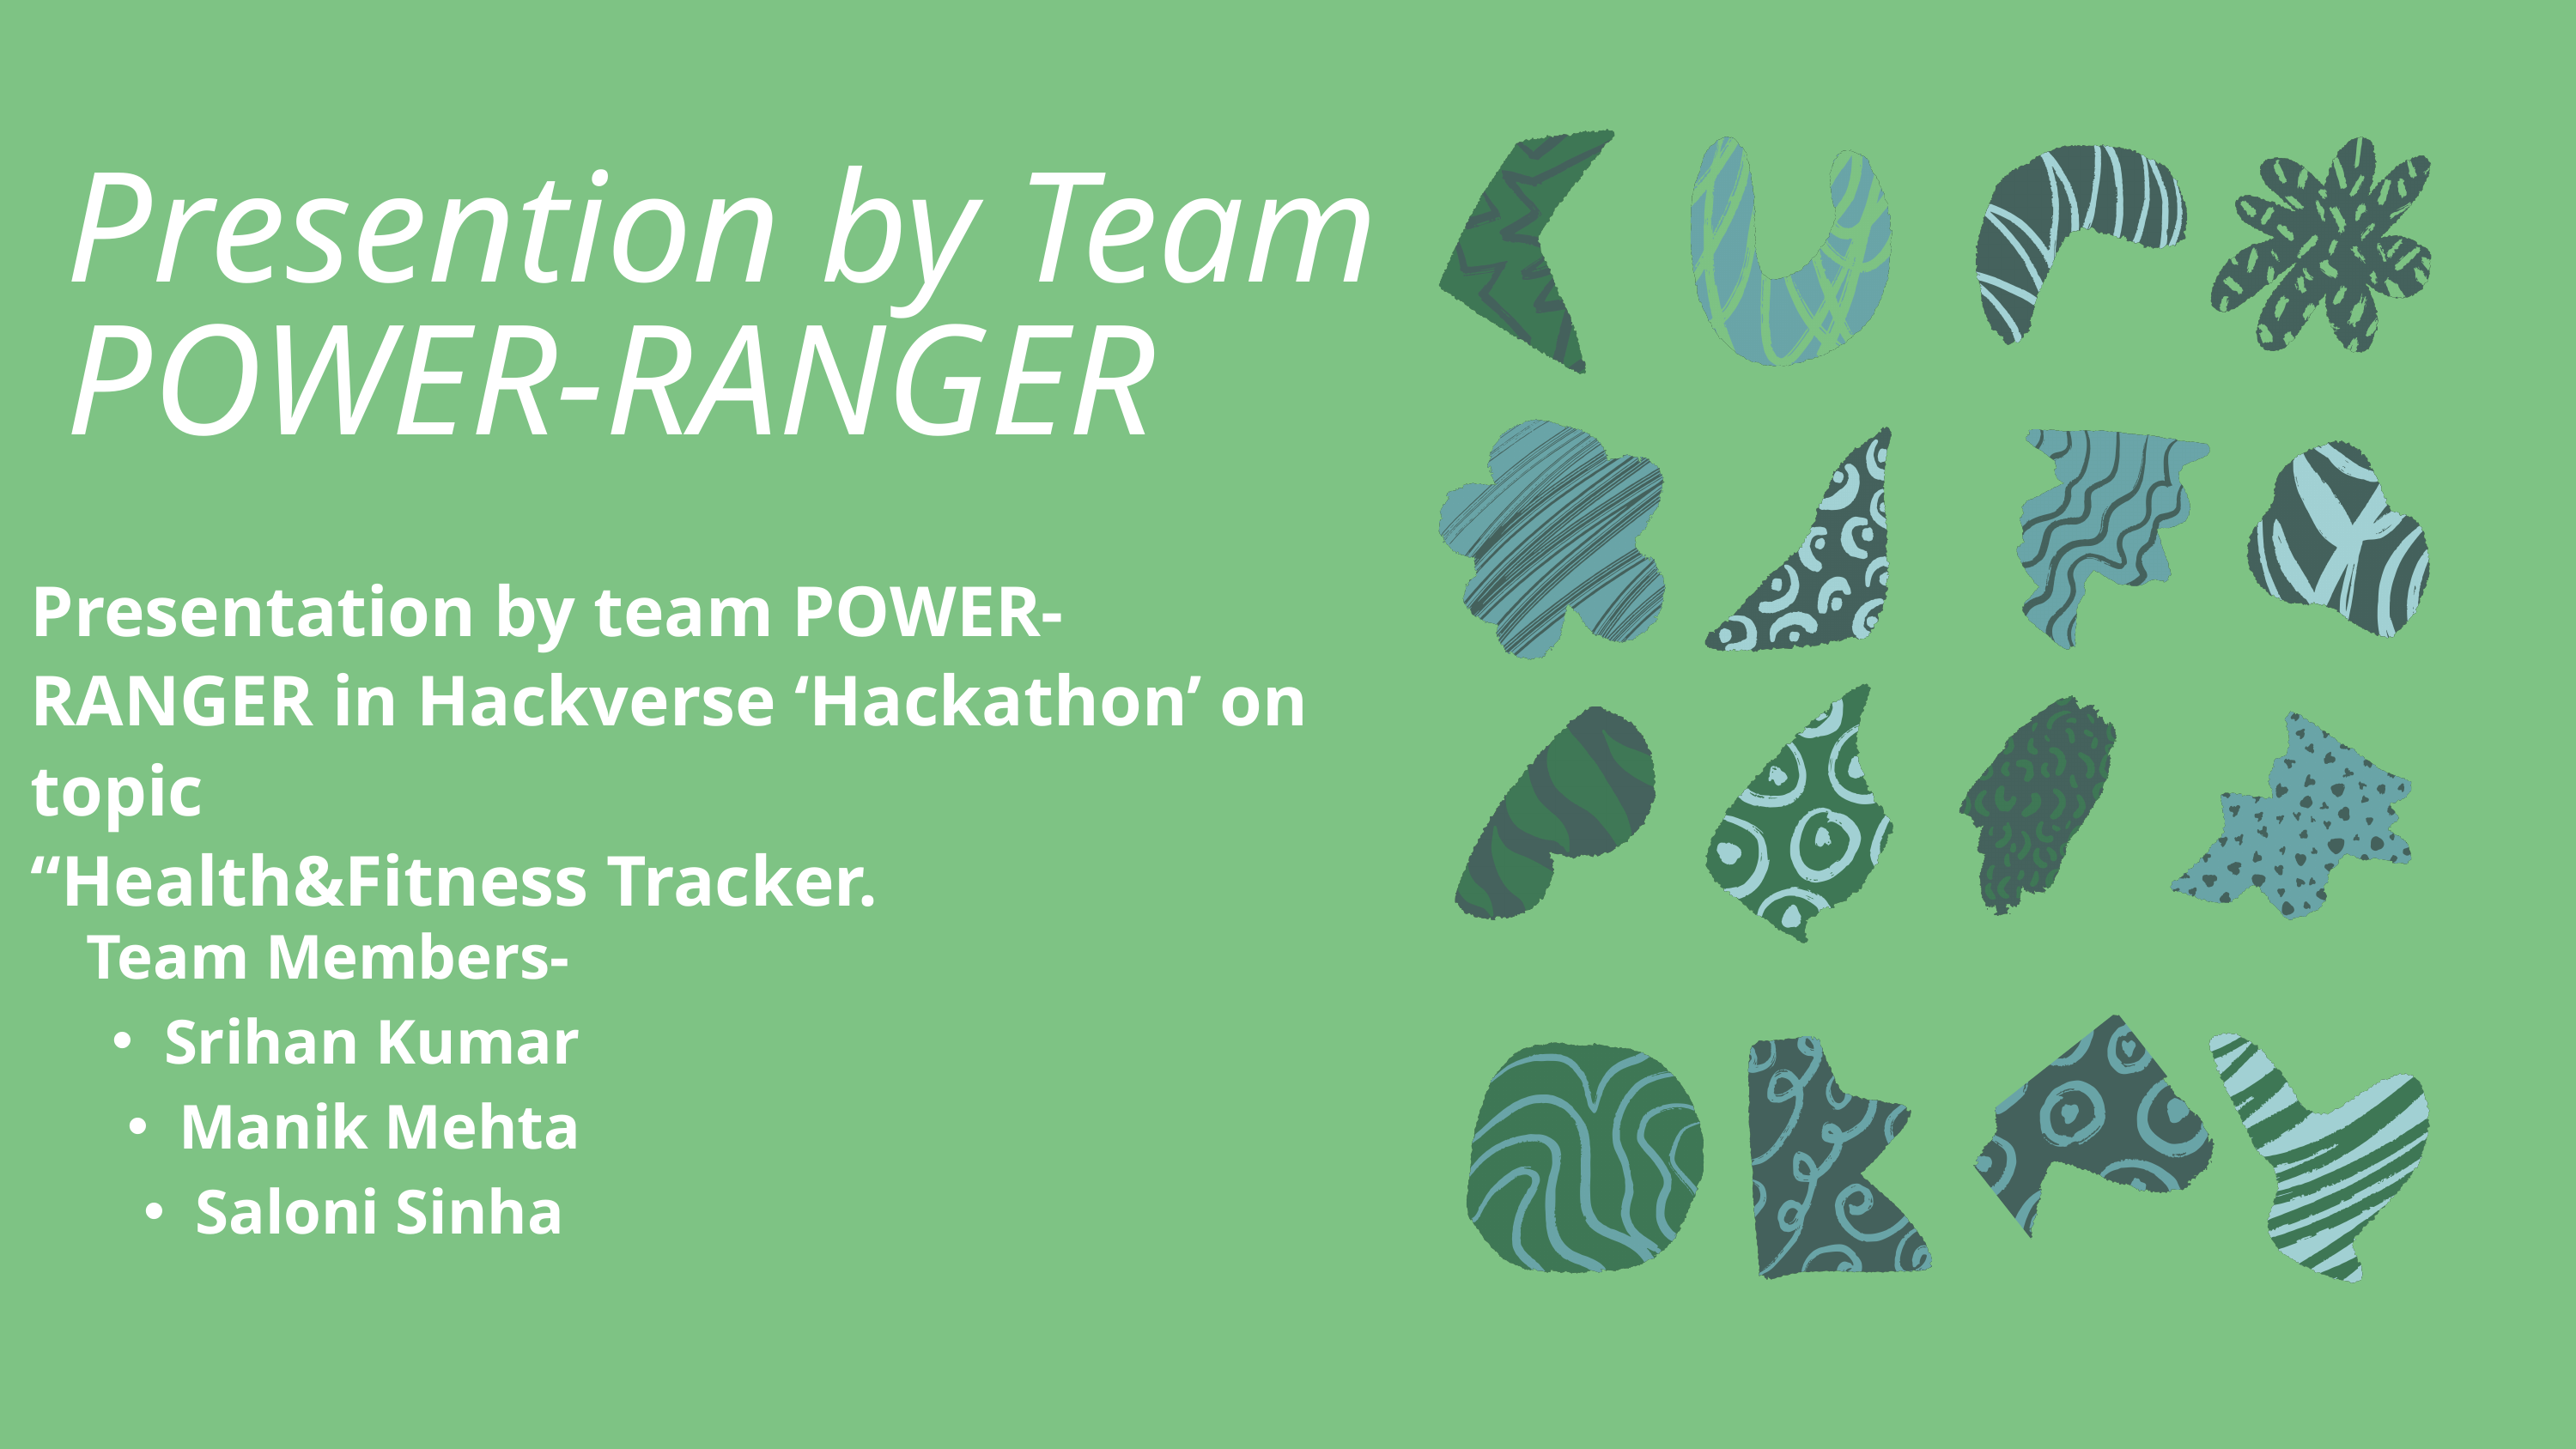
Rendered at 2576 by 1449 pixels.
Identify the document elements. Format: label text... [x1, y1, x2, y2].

text_box [2170, 711, 2412, 920]
text_box [1690, 136, 1893, 367]
text_box [2016, 429, 2210, 650]
text_box [1747, 1036, 1933, 1280]
text_box [2246, 440, 2431, 639]
text_box [1438, 129, 1615, 374]
text_box [1455, 706, 1656, 920]
text_box [1959, 695, 2117, 916]
text_box [1704, 427, 1893, 652]
text_box [1705, 683, 1893, 943]
text_box [1438, 419, 1666, 660]
text_box Team Members- Srihan Kumar Manik Mehta Saloni Sinha [29, 906, 627, 1332]
text_box Presentation by team POWER-RANGER in Hackverse ‘Hackathon’ on topic “Health&Fitness Tracker. [30, 560, 1346, 920]
text_box [1953, 1012, 2208, 1304]
text_box [2210, 136, 2432, 353]
text_box Presention by Team POWER-RANGER [65, 160, 1467, 465]
text_box [2208, 1033, 2430, 1283]
text_box [1466, 1042, 1704, 1274]
text_box [1975, 144, 2188, 345]
